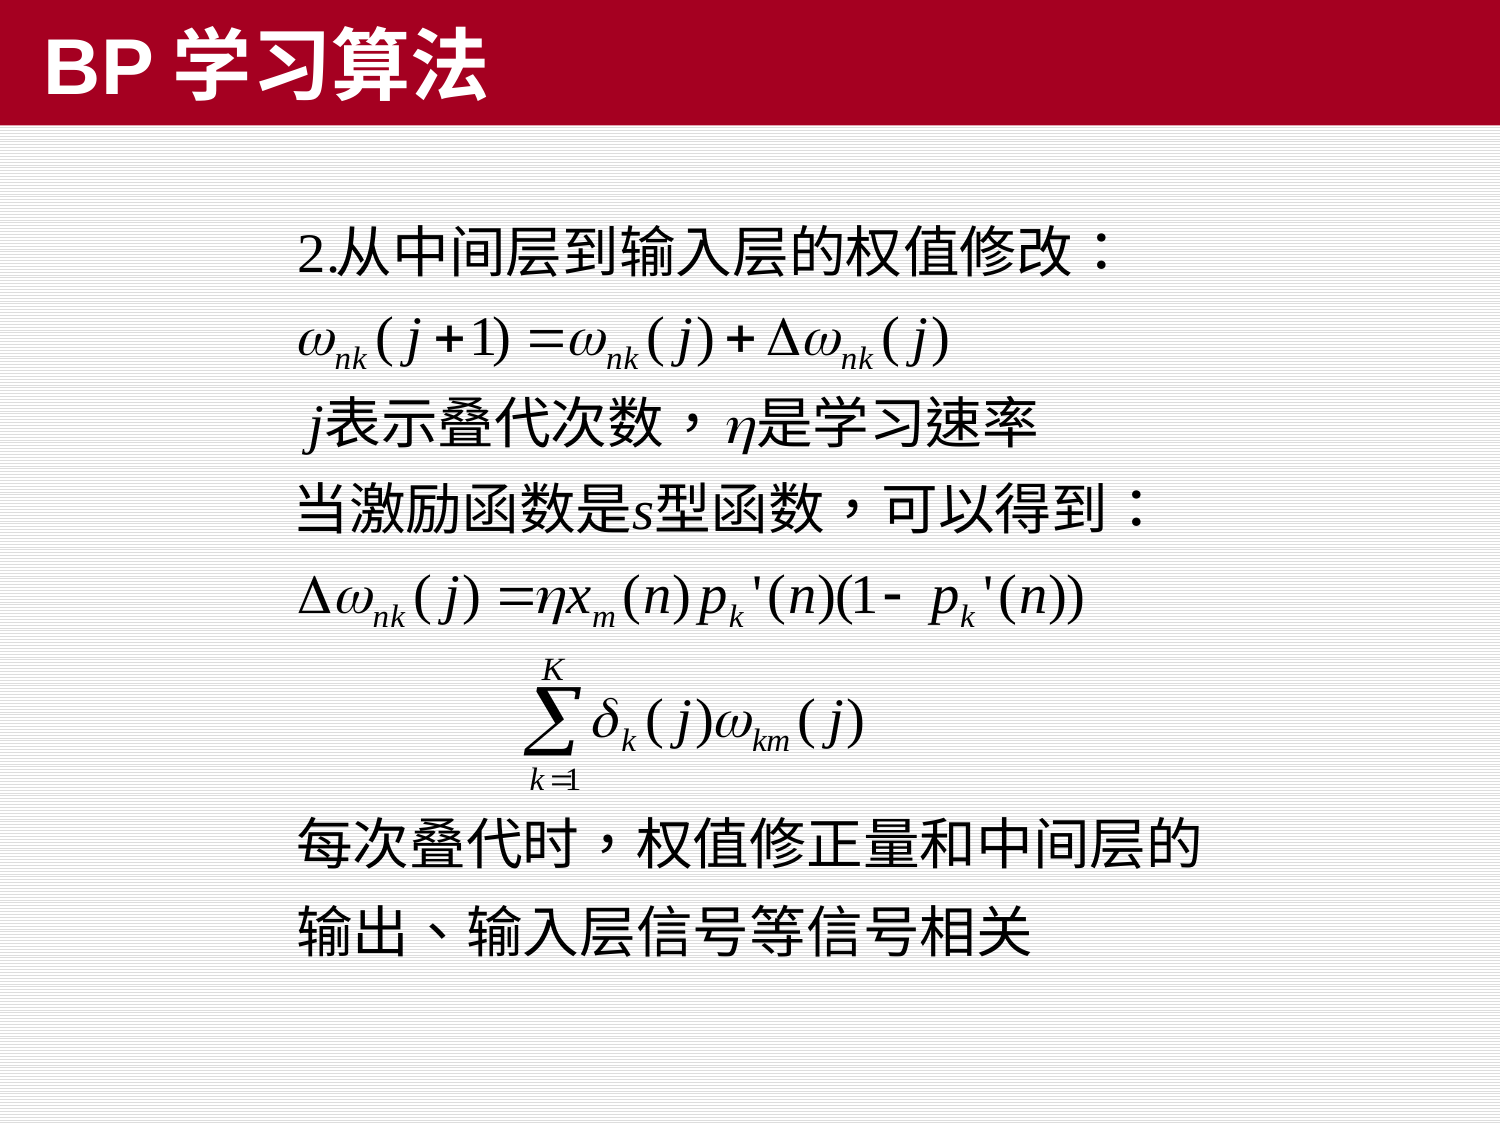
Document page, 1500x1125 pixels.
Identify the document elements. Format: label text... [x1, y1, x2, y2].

title BP学习算法 [0, 0, 1500, 126]
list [288, 215, 1211, 969]
